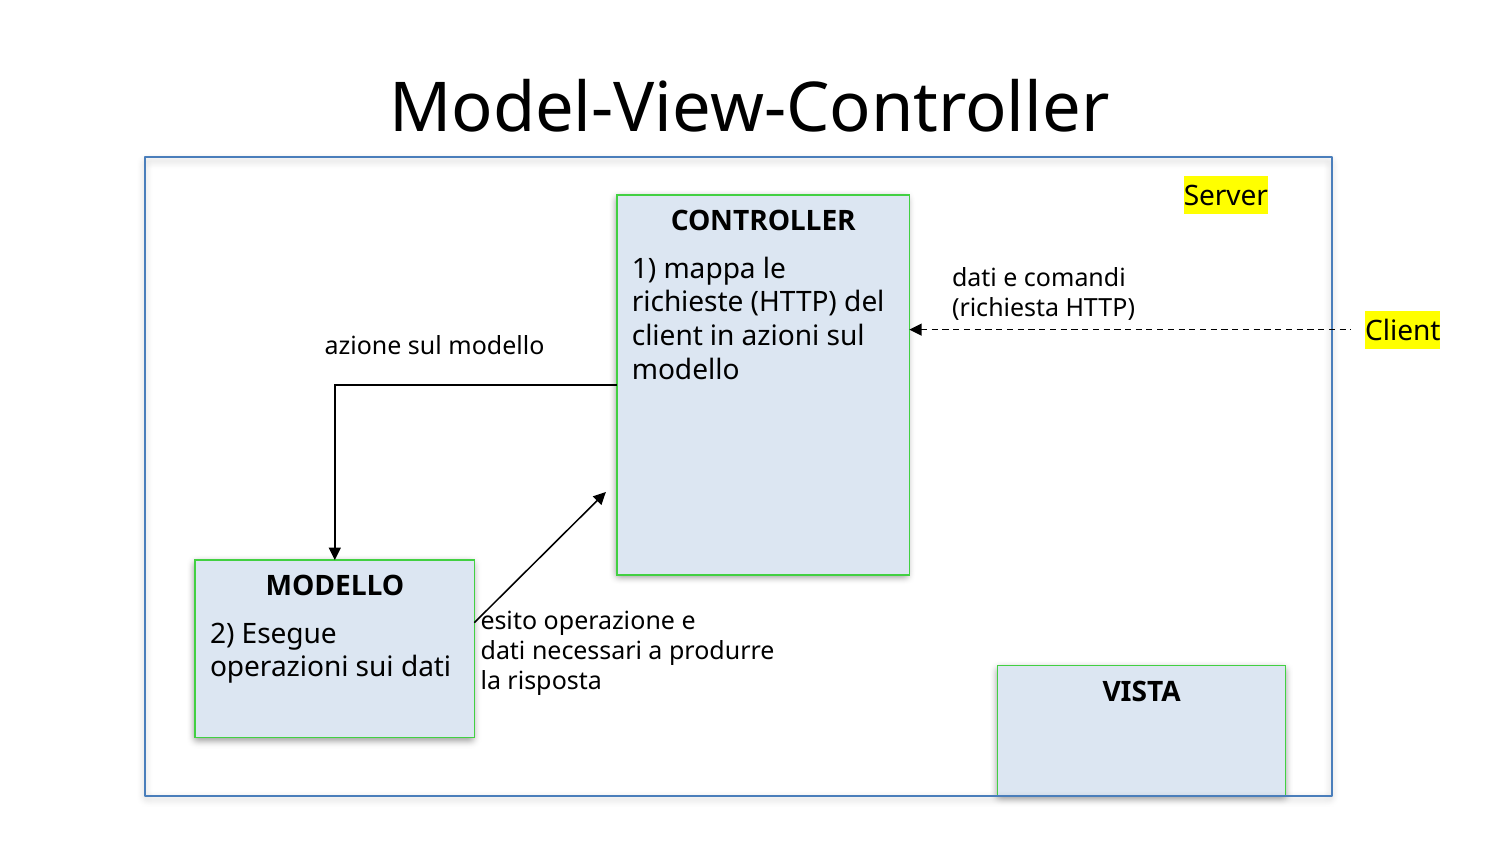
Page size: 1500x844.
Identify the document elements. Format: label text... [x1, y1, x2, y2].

text_box Server [1169, 170, 1283, 219]
text_box [144, 156, 1333, 797]
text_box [382, 324, 570, 608]
title Model-View-Controller [75, 33, 1425, 175]
text_box Client [1350, 305, 1456, 354]
